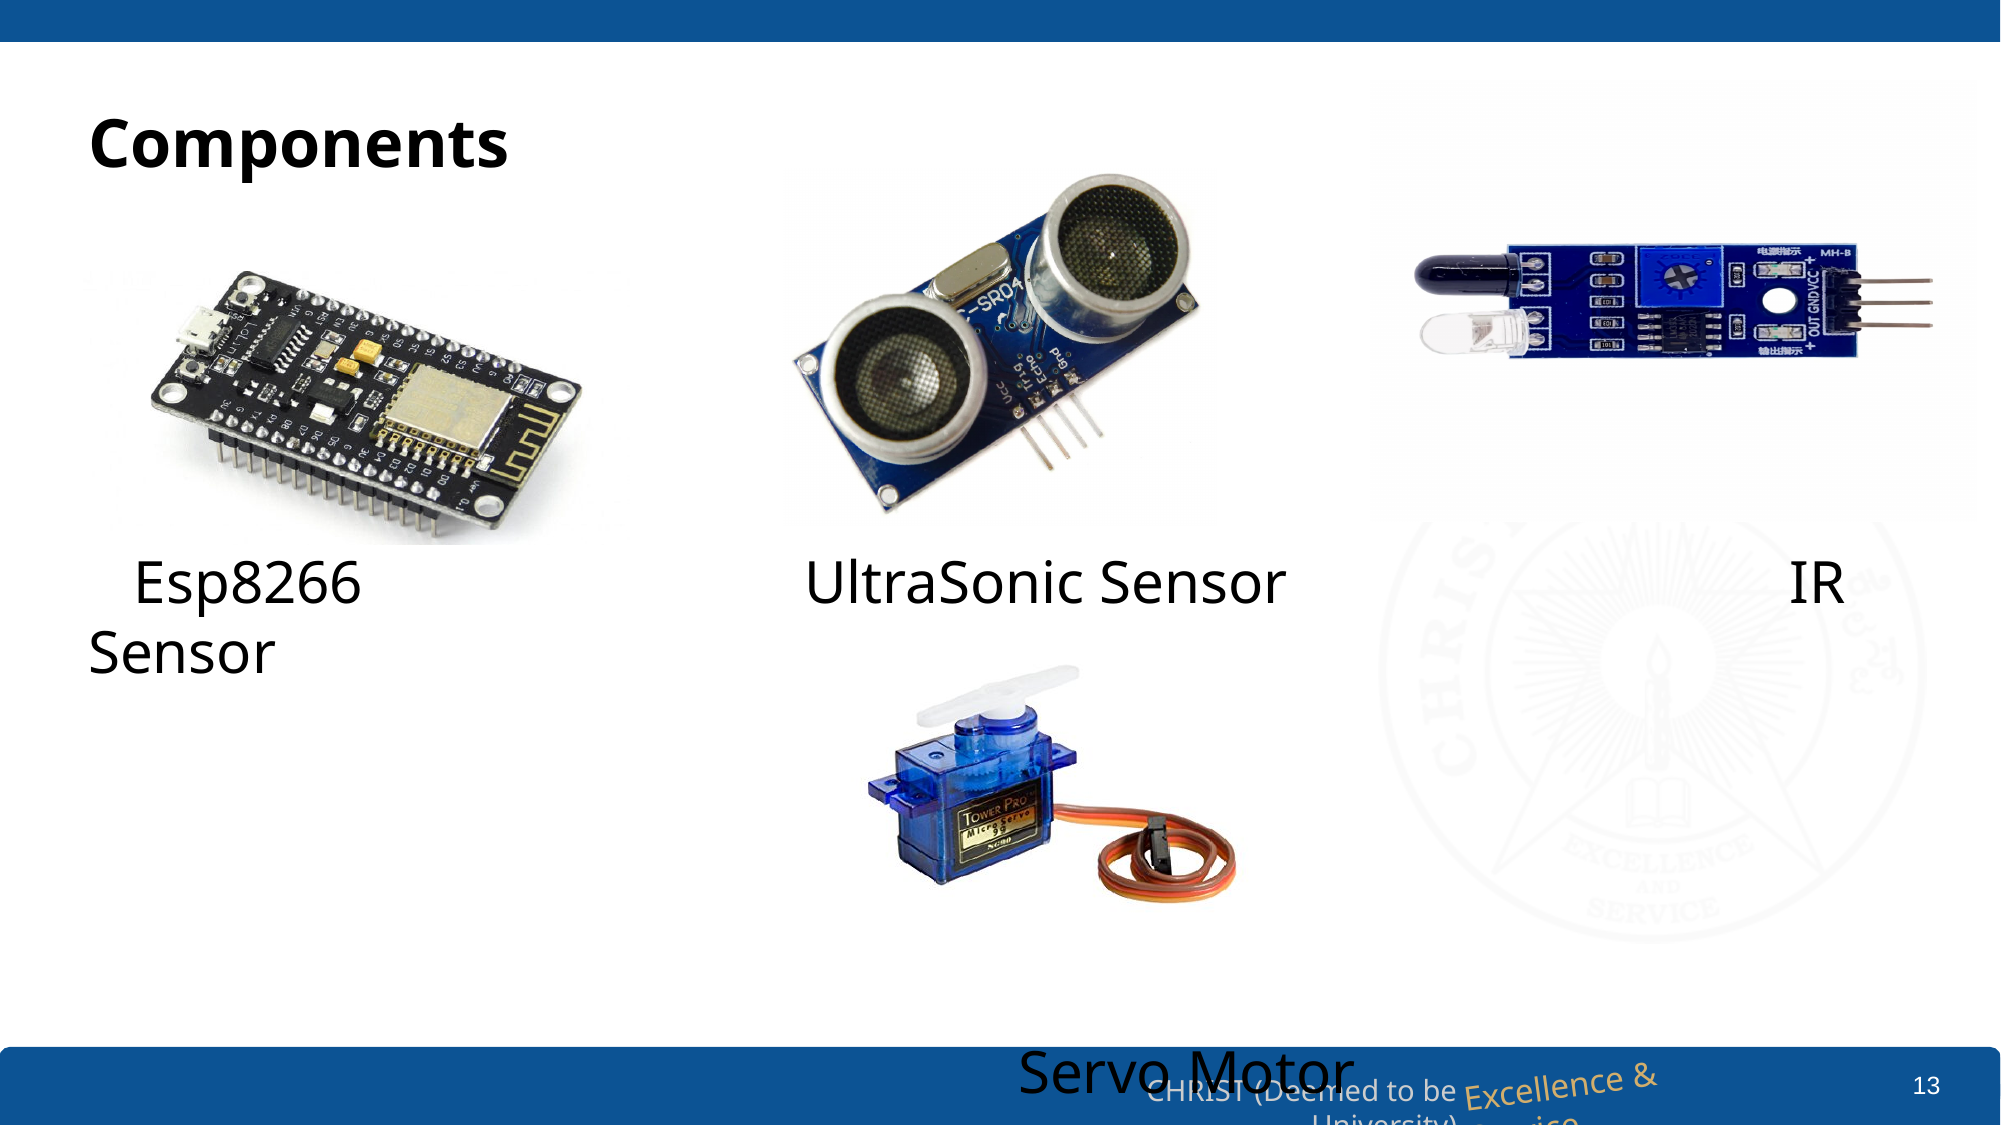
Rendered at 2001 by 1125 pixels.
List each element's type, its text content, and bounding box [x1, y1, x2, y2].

picture [783, 561, 1322, 954]
slide_number ‹#› [1840, 1051, 1961, 1118]
picture [783, 168, 1217, 526]
picture [1370, 80, 1977, 523]
picture [82, 271, 630, 546]
list Esp8266 UltraSonic Sensor IR Sensor Servo Motor [68, 245, 1932, 1012]
title Components [68, 80, 1369, 206]
